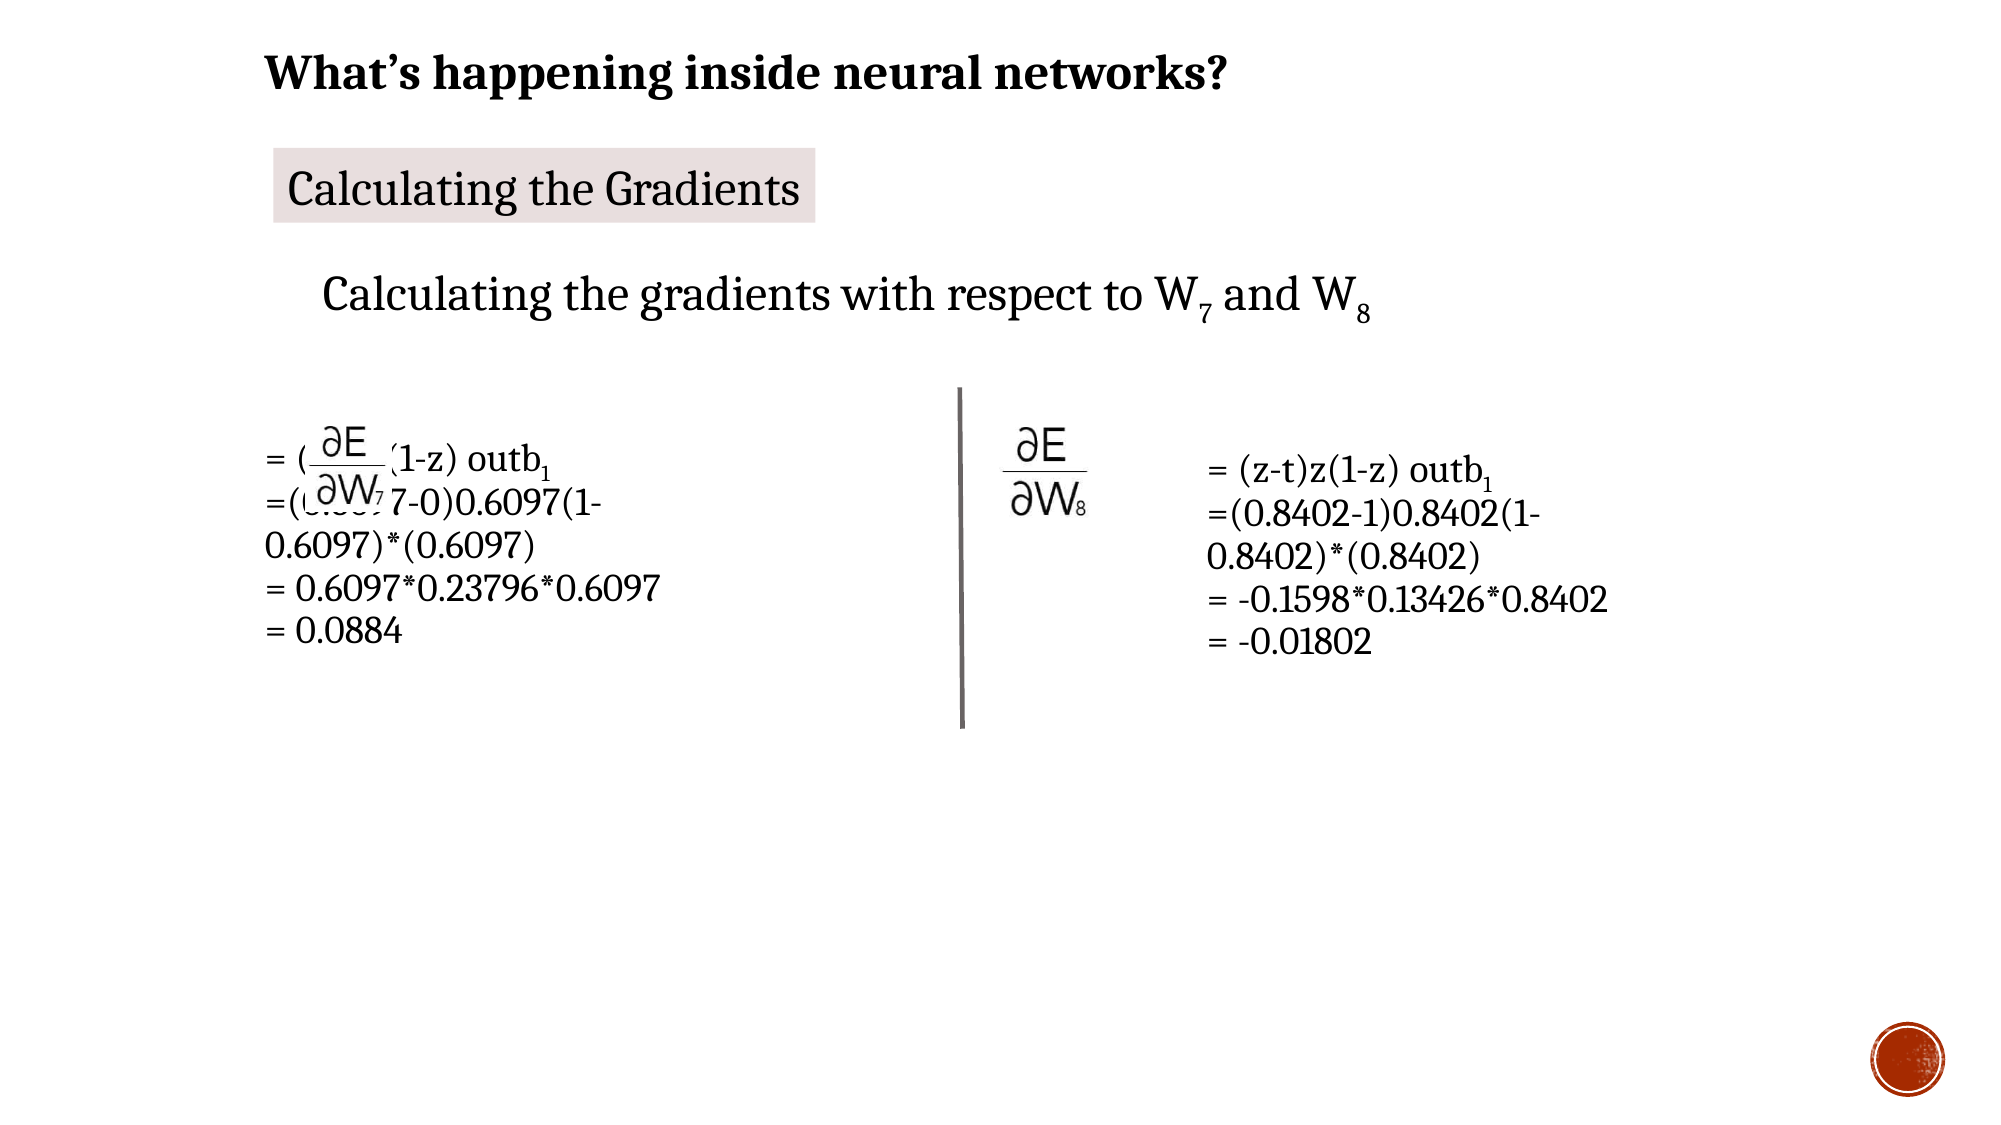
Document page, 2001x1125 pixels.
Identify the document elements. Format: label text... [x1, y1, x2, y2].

list = (z-t)z(1-z) outb1 =(0.6097-0)0.6097(1-0.6097)*(0.6097) = 0.6097*0.23796*0.6097 = 0.0884 [249, 417, 808, 722]
list Calculating the gradients with respect to W7 and W8 [307, 246, 1511, 729]
list = (z-t)z(1-z) outb1 =(0.8402-1)0.8402(1-0.8402)*(0.8402) = -0.1598*0.13426*0.8402 = -0.01802 [1191, 429, 1750, 774]
picture [305, 417, 392, 512]
text_box What’s happening inside neural networks? [249, 32, 1388, 125]
picture [999, 417, 1096, 524]
text_box Calculating the Gradients [273, 147, 816, 223]
